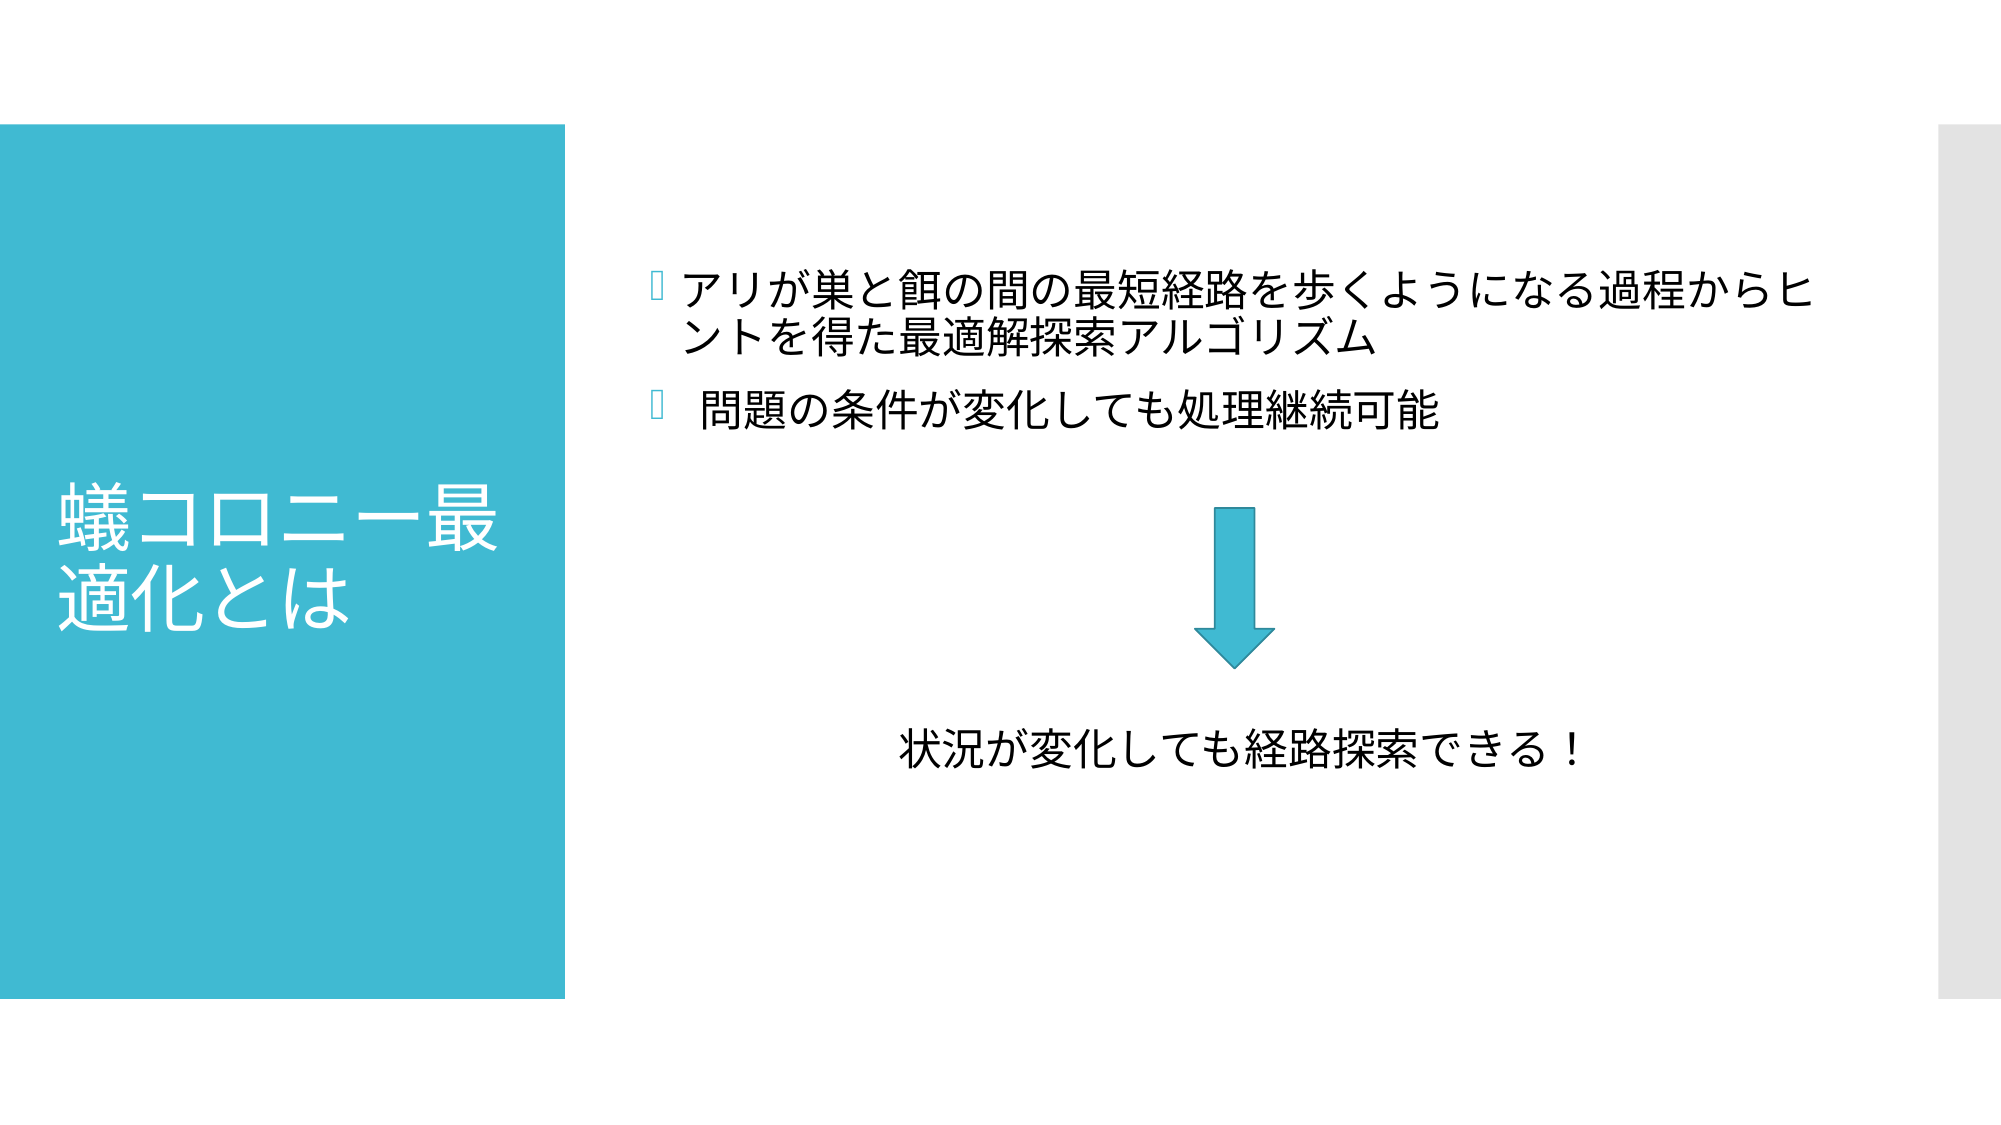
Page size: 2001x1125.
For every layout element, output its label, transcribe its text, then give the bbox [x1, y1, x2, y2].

list アリが巣と餌の間の最短経路を歩くようになる過程からヒントを得た最適解探索アルゴリズム 問題の条件が変化しても処理継続可能 [634, 141, 1835, 563]
title 蟻コロニー最適化とは [41, 184, 525, 940]
text_box [1194, 507, 1276, 670]
text_box 状況が変化しても経路探索できる！ [646, 714, 1846, 782]
